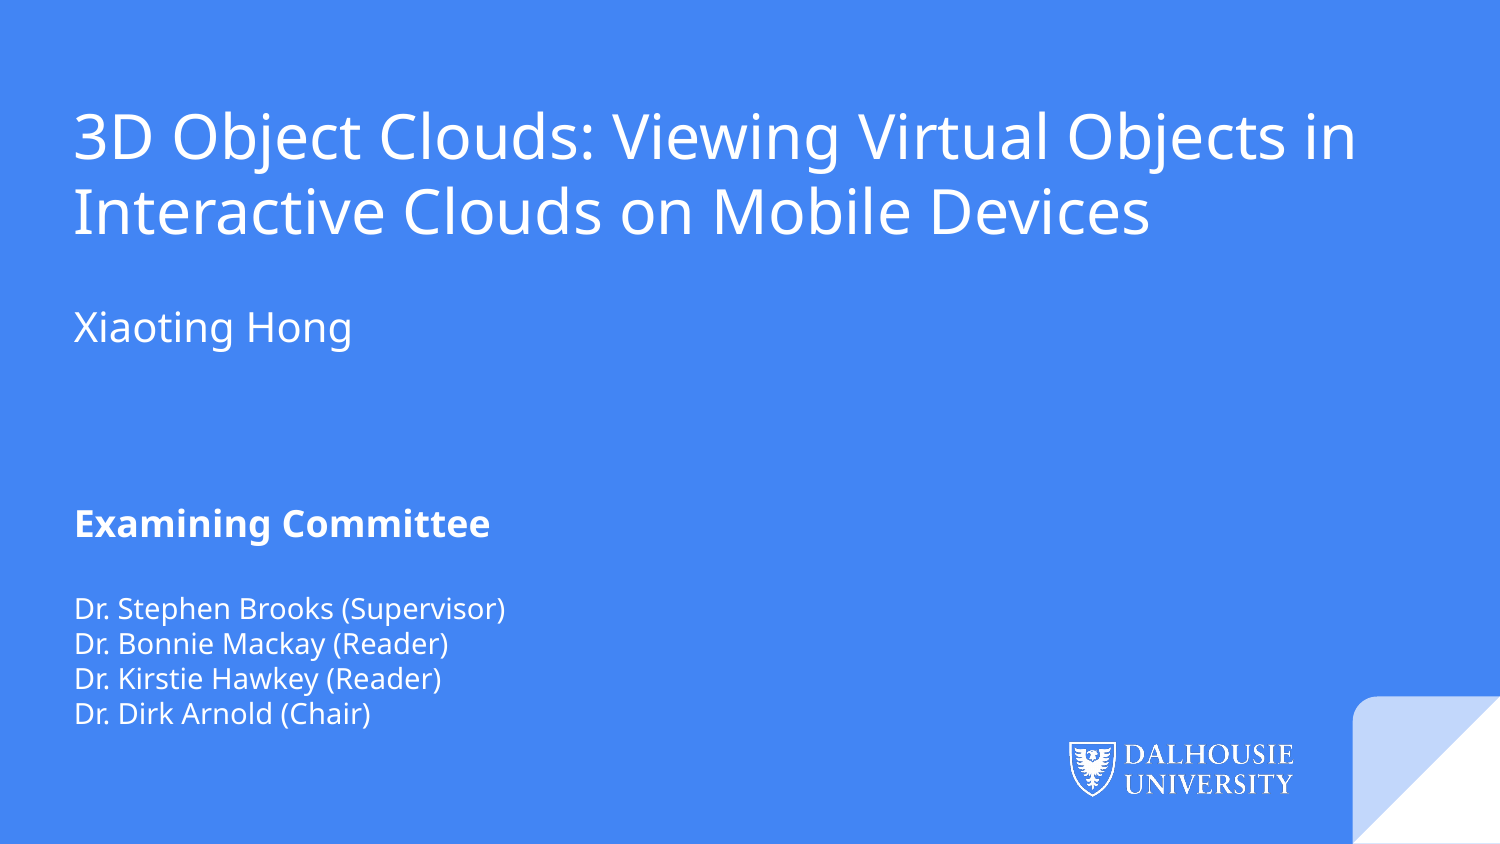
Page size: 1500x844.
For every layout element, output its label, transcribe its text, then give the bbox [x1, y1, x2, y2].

subtitle Xiaoting Hong [58, 286, 1408, 357]
subtitle Examining Committee [58, 484, 1408, 556]
subtitle Dr. Stephen Brooks (Supervisor) Dr. Bonnie Mackay (Reader) Dr. Kirstie Hawkey (Reader) Dr. Dirk Arnold (Chair) [58, 575, 1408, 813]
title 3D Object Clouds: Viewing Virtual Objects in Interactive Clouds on Mobile Devices [58, 109, 1408, 263]
picture [1049, 725, 1311, 813]
